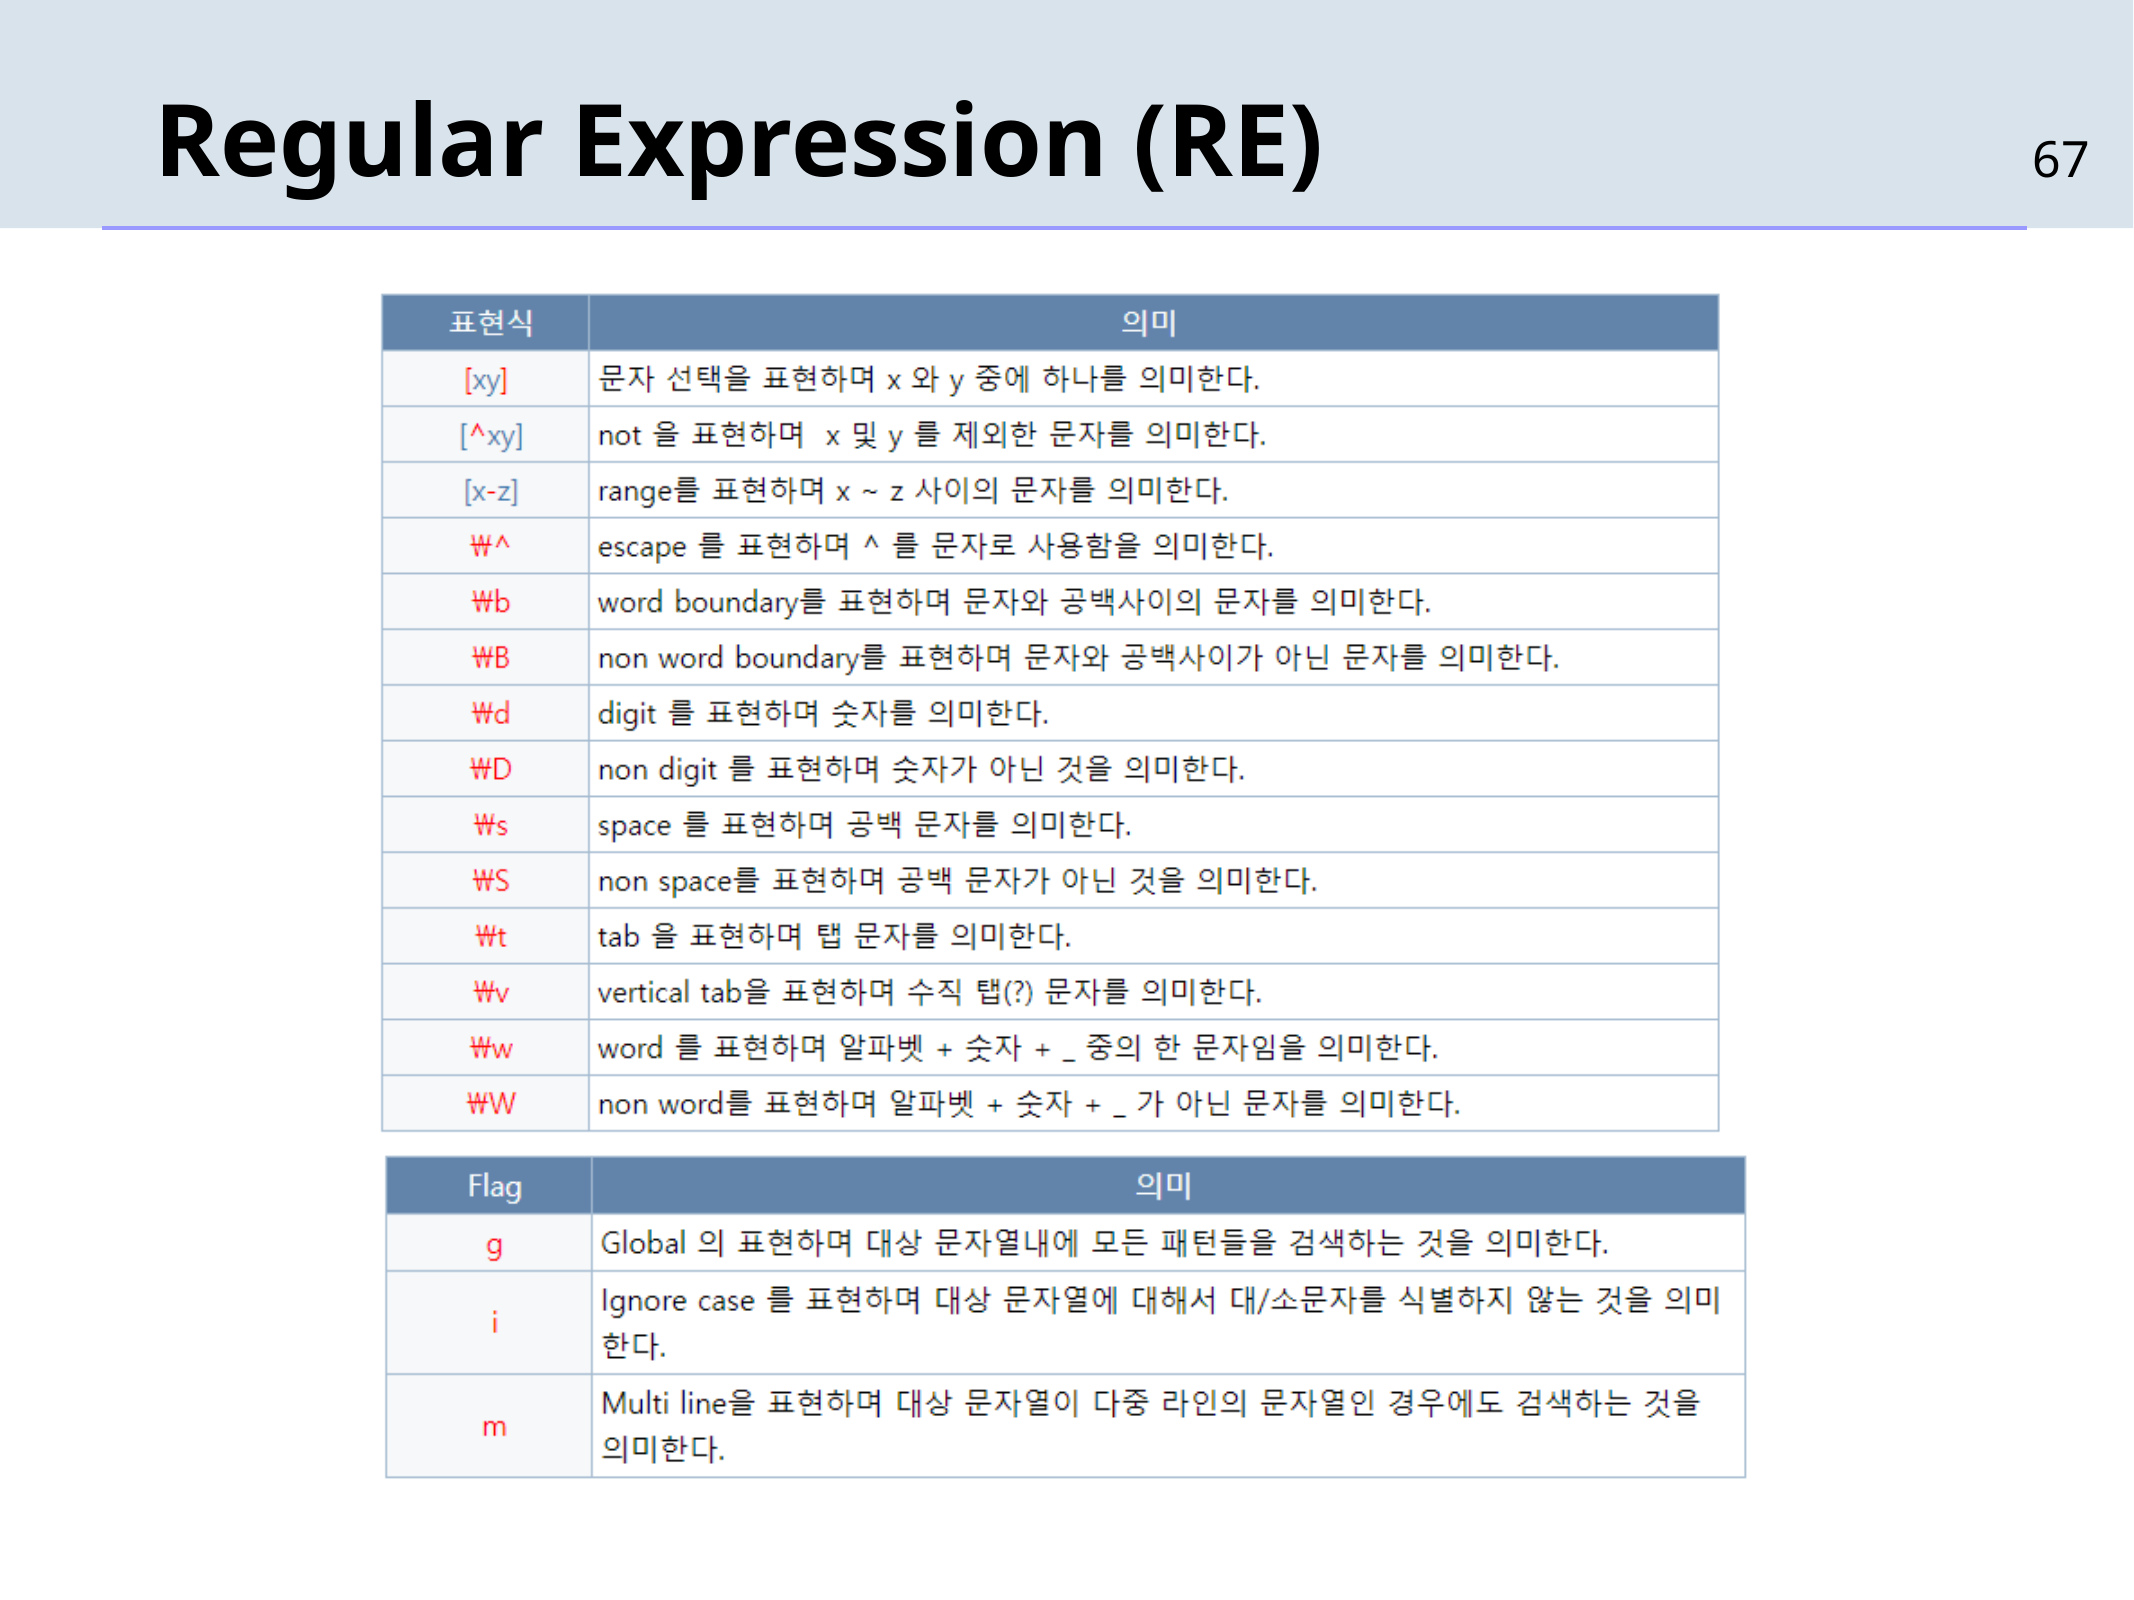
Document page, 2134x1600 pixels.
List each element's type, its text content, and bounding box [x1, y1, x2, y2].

picture [371, 1147, 1765, 1486]
slide_number 67 [2011, 116, 2134, 203]
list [369, 277, 1738, 1143]
title Regular Expression (RE) [133, 55, 2024, 208]
